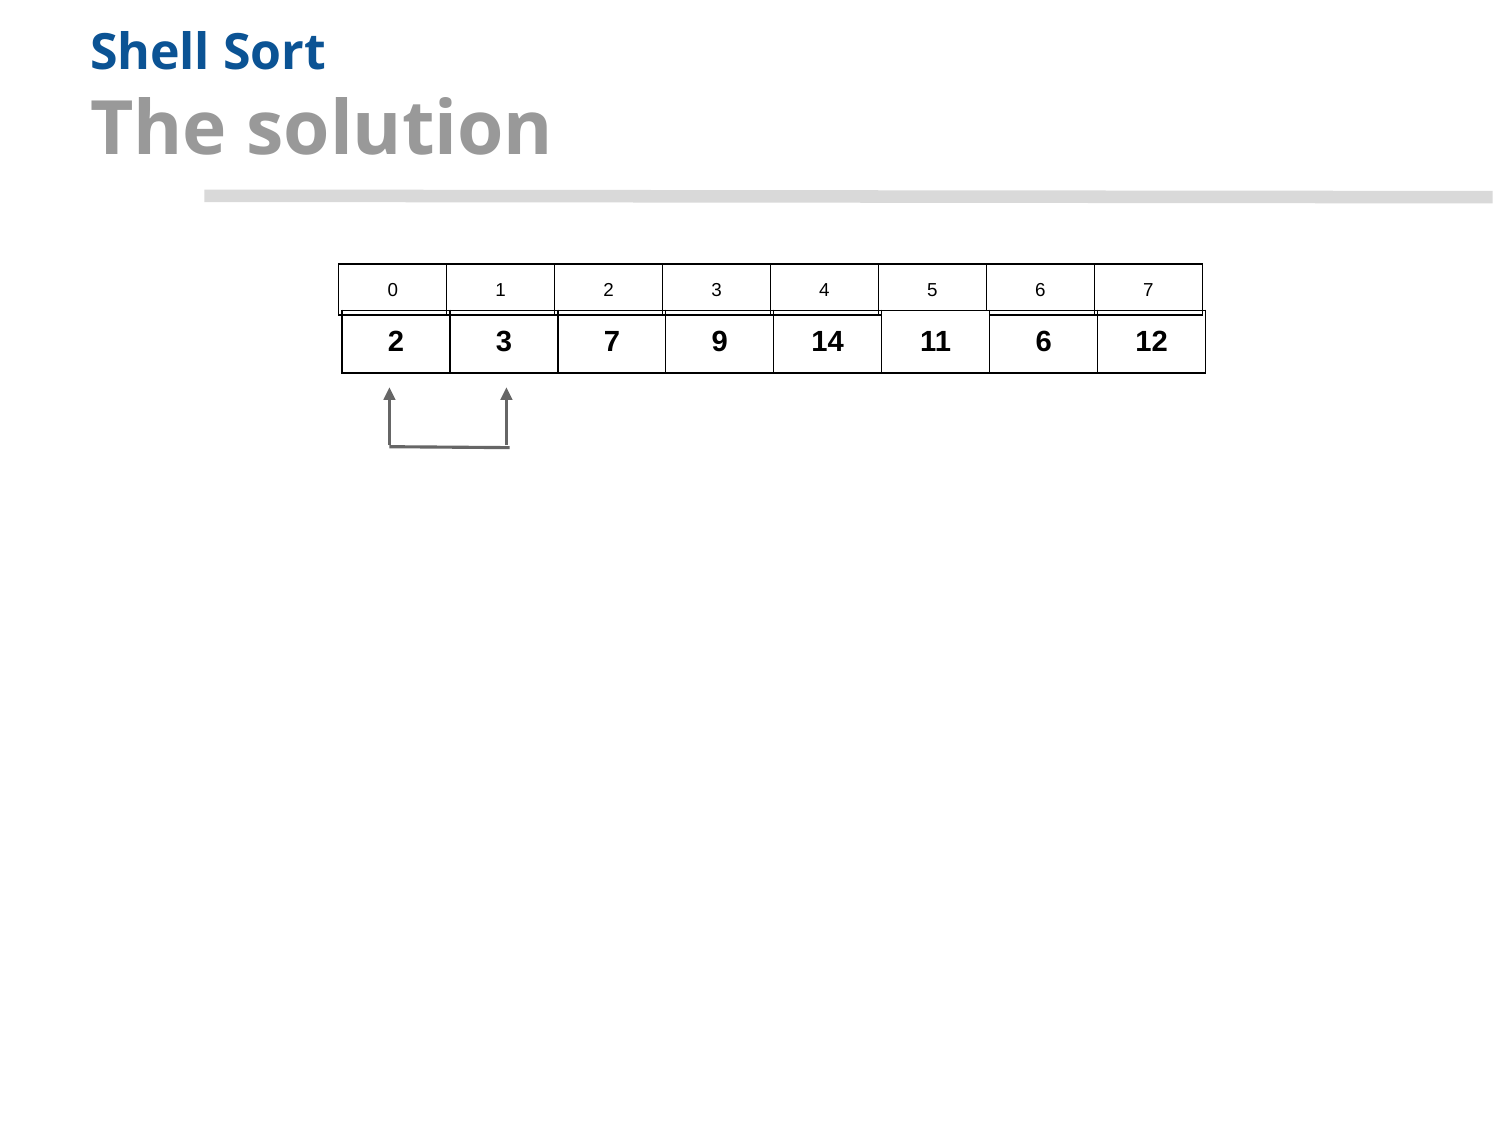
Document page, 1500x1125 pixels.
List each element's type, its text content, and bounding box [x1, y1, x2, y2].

table_header 12 [1098, 311, 1205, 372]
table_header 6 [990, 311, 1097, 372]
table_header 3 [663, 265, 770, 310]
table_header 6 [987, 265, 1094, 310]
table_header 2 [555, 265, 662, 310]
title Shell Sort The solution [75, 45, 1425, 185]
table_header 7 [1095, 265, 1202, 310]
table_header 3 [451, 311, 557, 372]
table_header 1 [447, 265, 554, 310]
table_header 14 [774, 311, 881, 372]
table_header 0 [339, 265, 446, 314]
table_header 4 [771, 265, 878, 310]
table_header 11 [882, 311, 989, 372]
table_header 2 [343, 311, 449, 372]
table_header 7 [559, 311, 665, 372]
table_header 9 [666, 311, 773, 372]
table_header 5 [879, 265, 986, 310]
